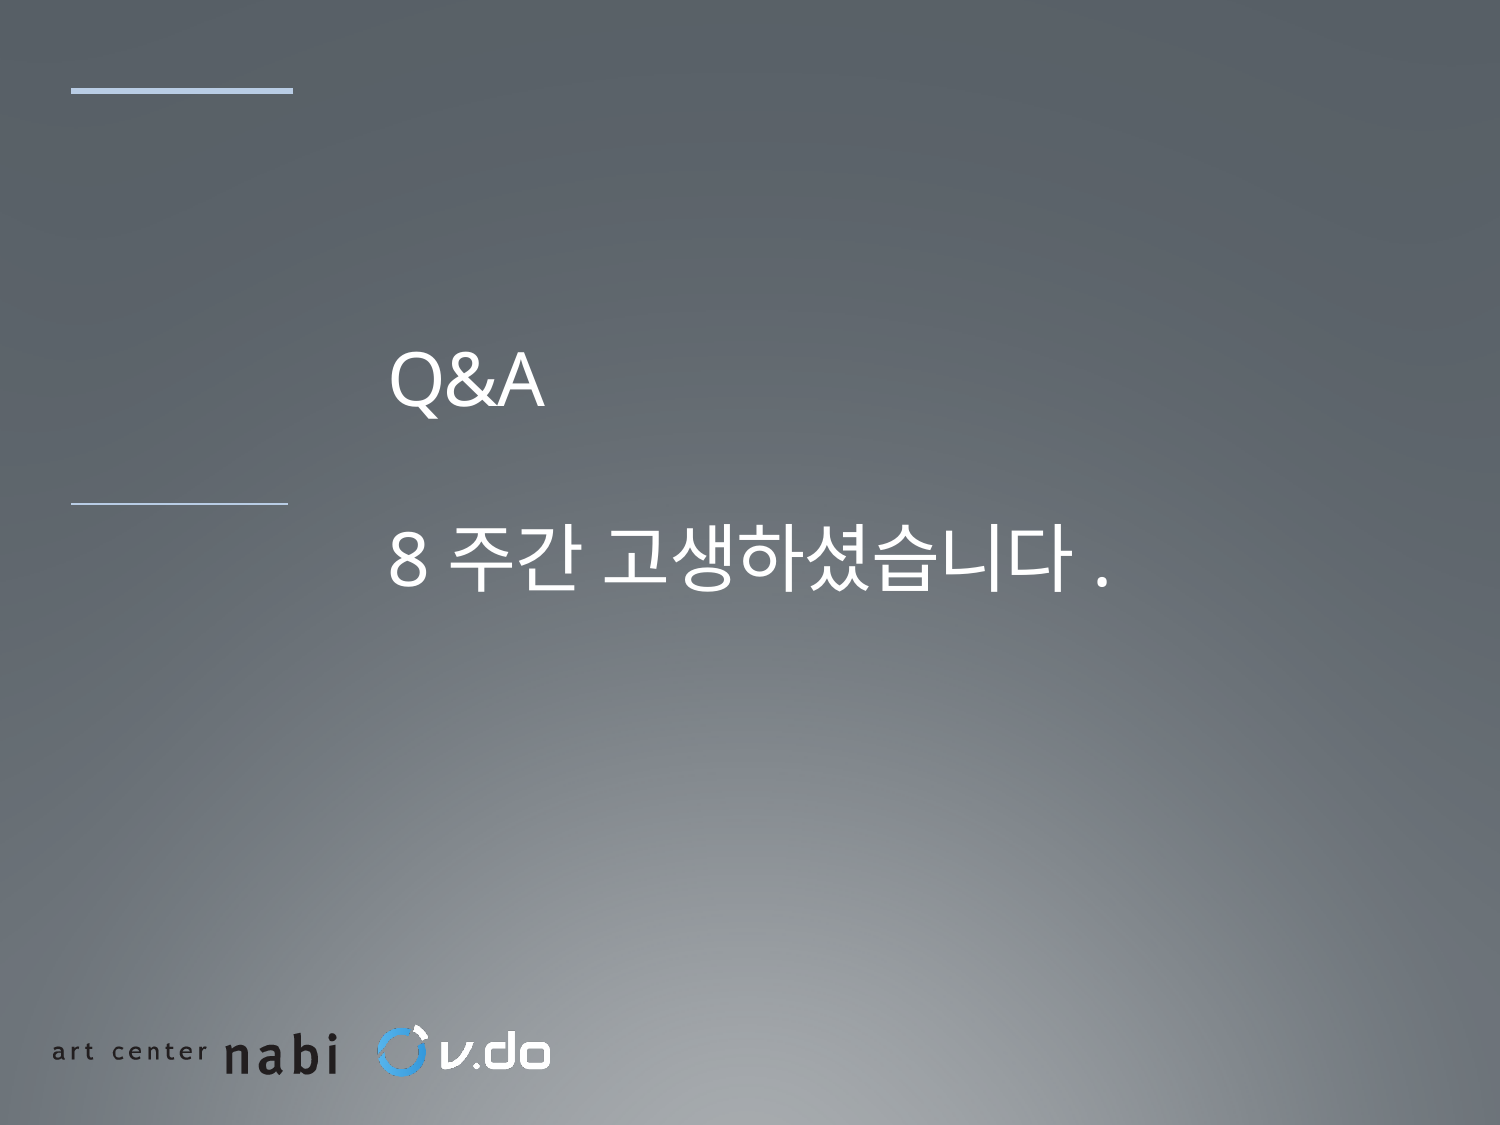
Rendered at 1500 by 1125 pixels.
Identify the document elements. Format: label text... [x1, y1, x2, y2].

picture [0, 0, 1500, 1125]
text_box Q&A 8주간 고생하셨습니다. [371, 397, 1265, 536]
